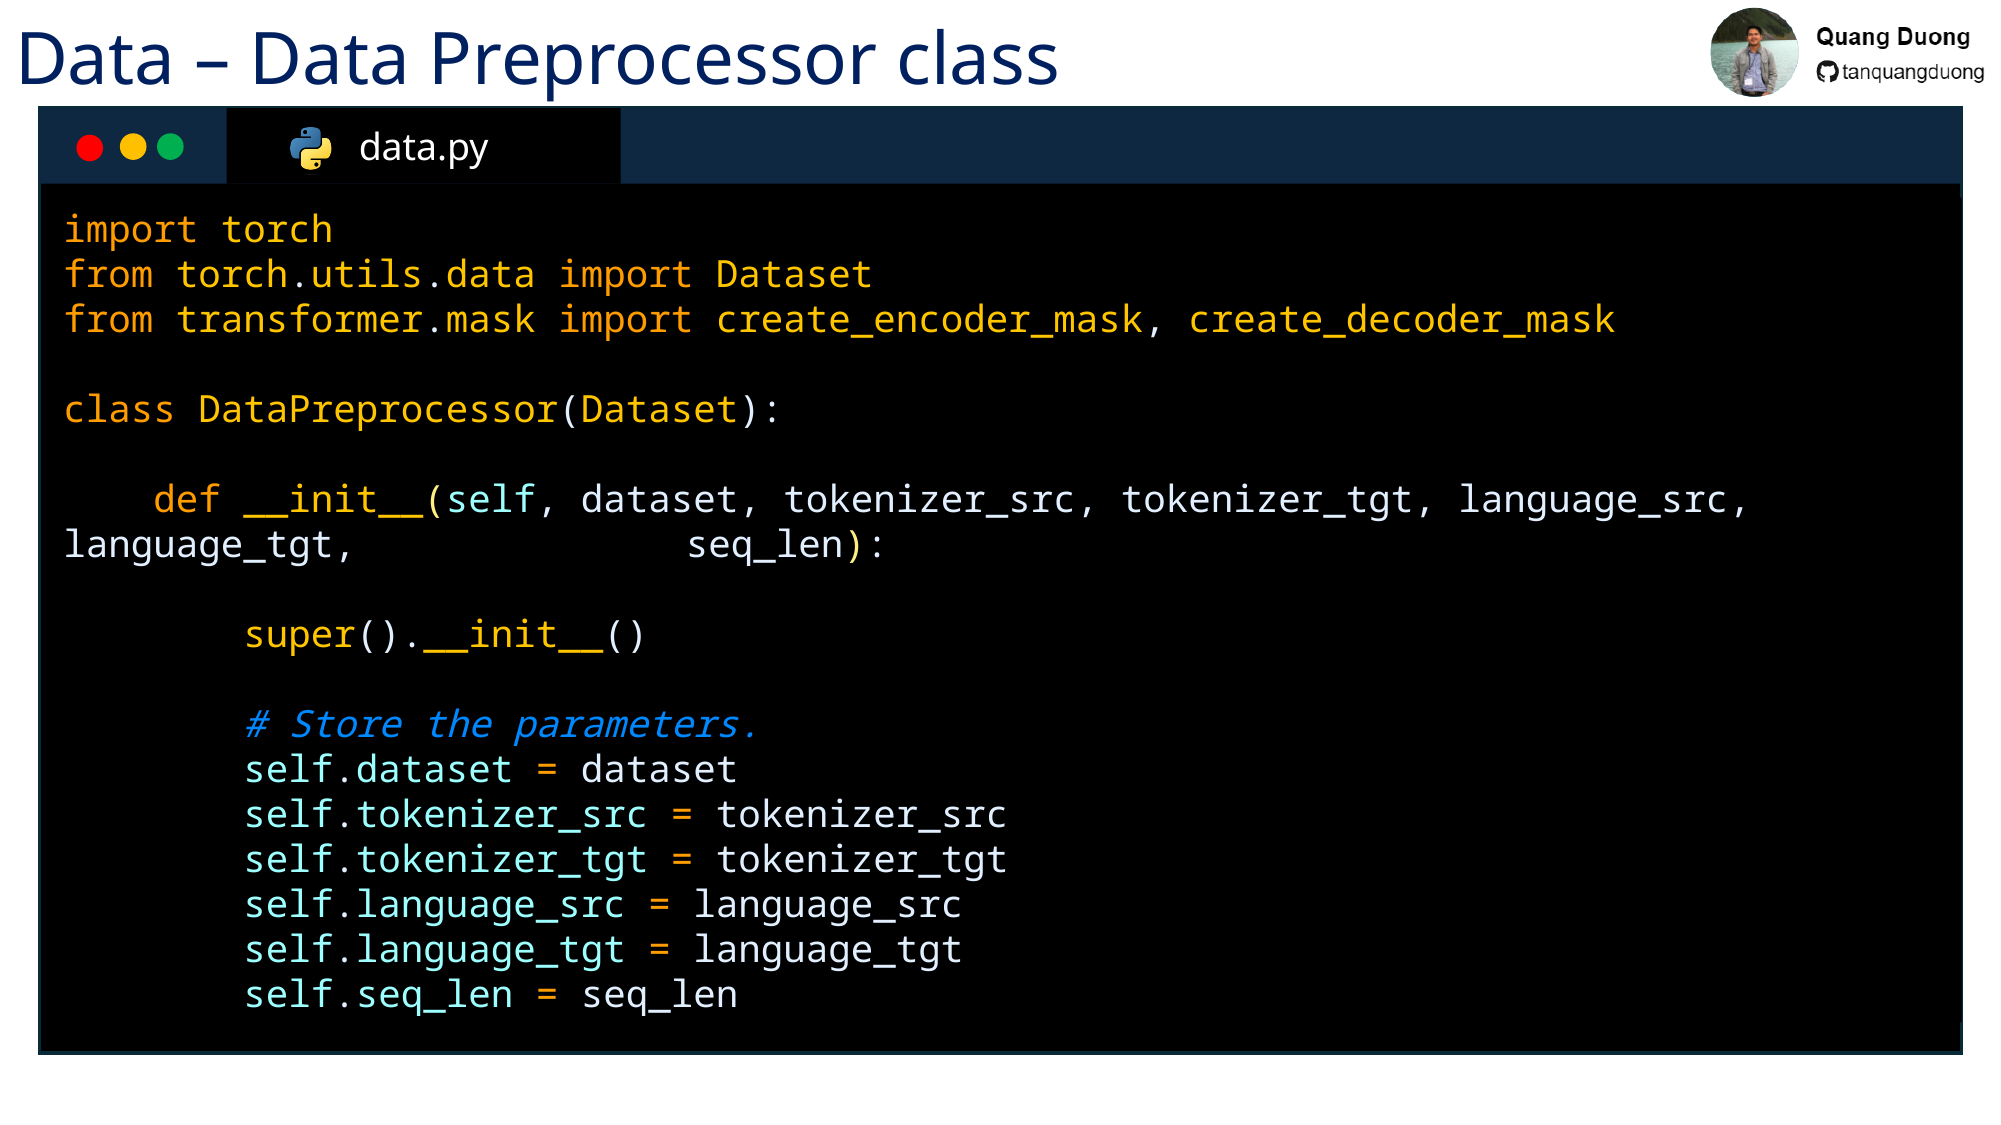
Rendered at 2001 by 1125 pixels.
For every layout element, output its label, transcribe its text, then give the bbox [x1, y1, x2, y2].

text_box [75, 132, 185, 162]
text_box [37, 106, 225, 185]
text_box [622, 106, 1963, 185]
text_box [38, 185, 1963, 1055]
text_box data.py [225, 106, 622, 185]
picture [289, 127, 334, 175]
text_box import torch from torch.utils.data import Dataset from transformer.mask import create_encoder_mask, create_decoder_mask class DataPreprocessor(Dataset): def __init__(self, dataset, tokenizer_src, tokenizer_tgt, language_src, language_tgt, seq_len): super().__init__() # Store the parameters. self.dataset = dataset self.tokenizer_src = tokenizer_src self.tokenizer_tgt = tokenizer_tgt self.language_src = language_src self.language_tgt = language_tgt self.seq_len = seq_len [48, 197, 1962, 1023]
text_box Data – Data Preprocessor class [0, 13, 1361, 108]
picture [1704, 6, 1986, 101]
